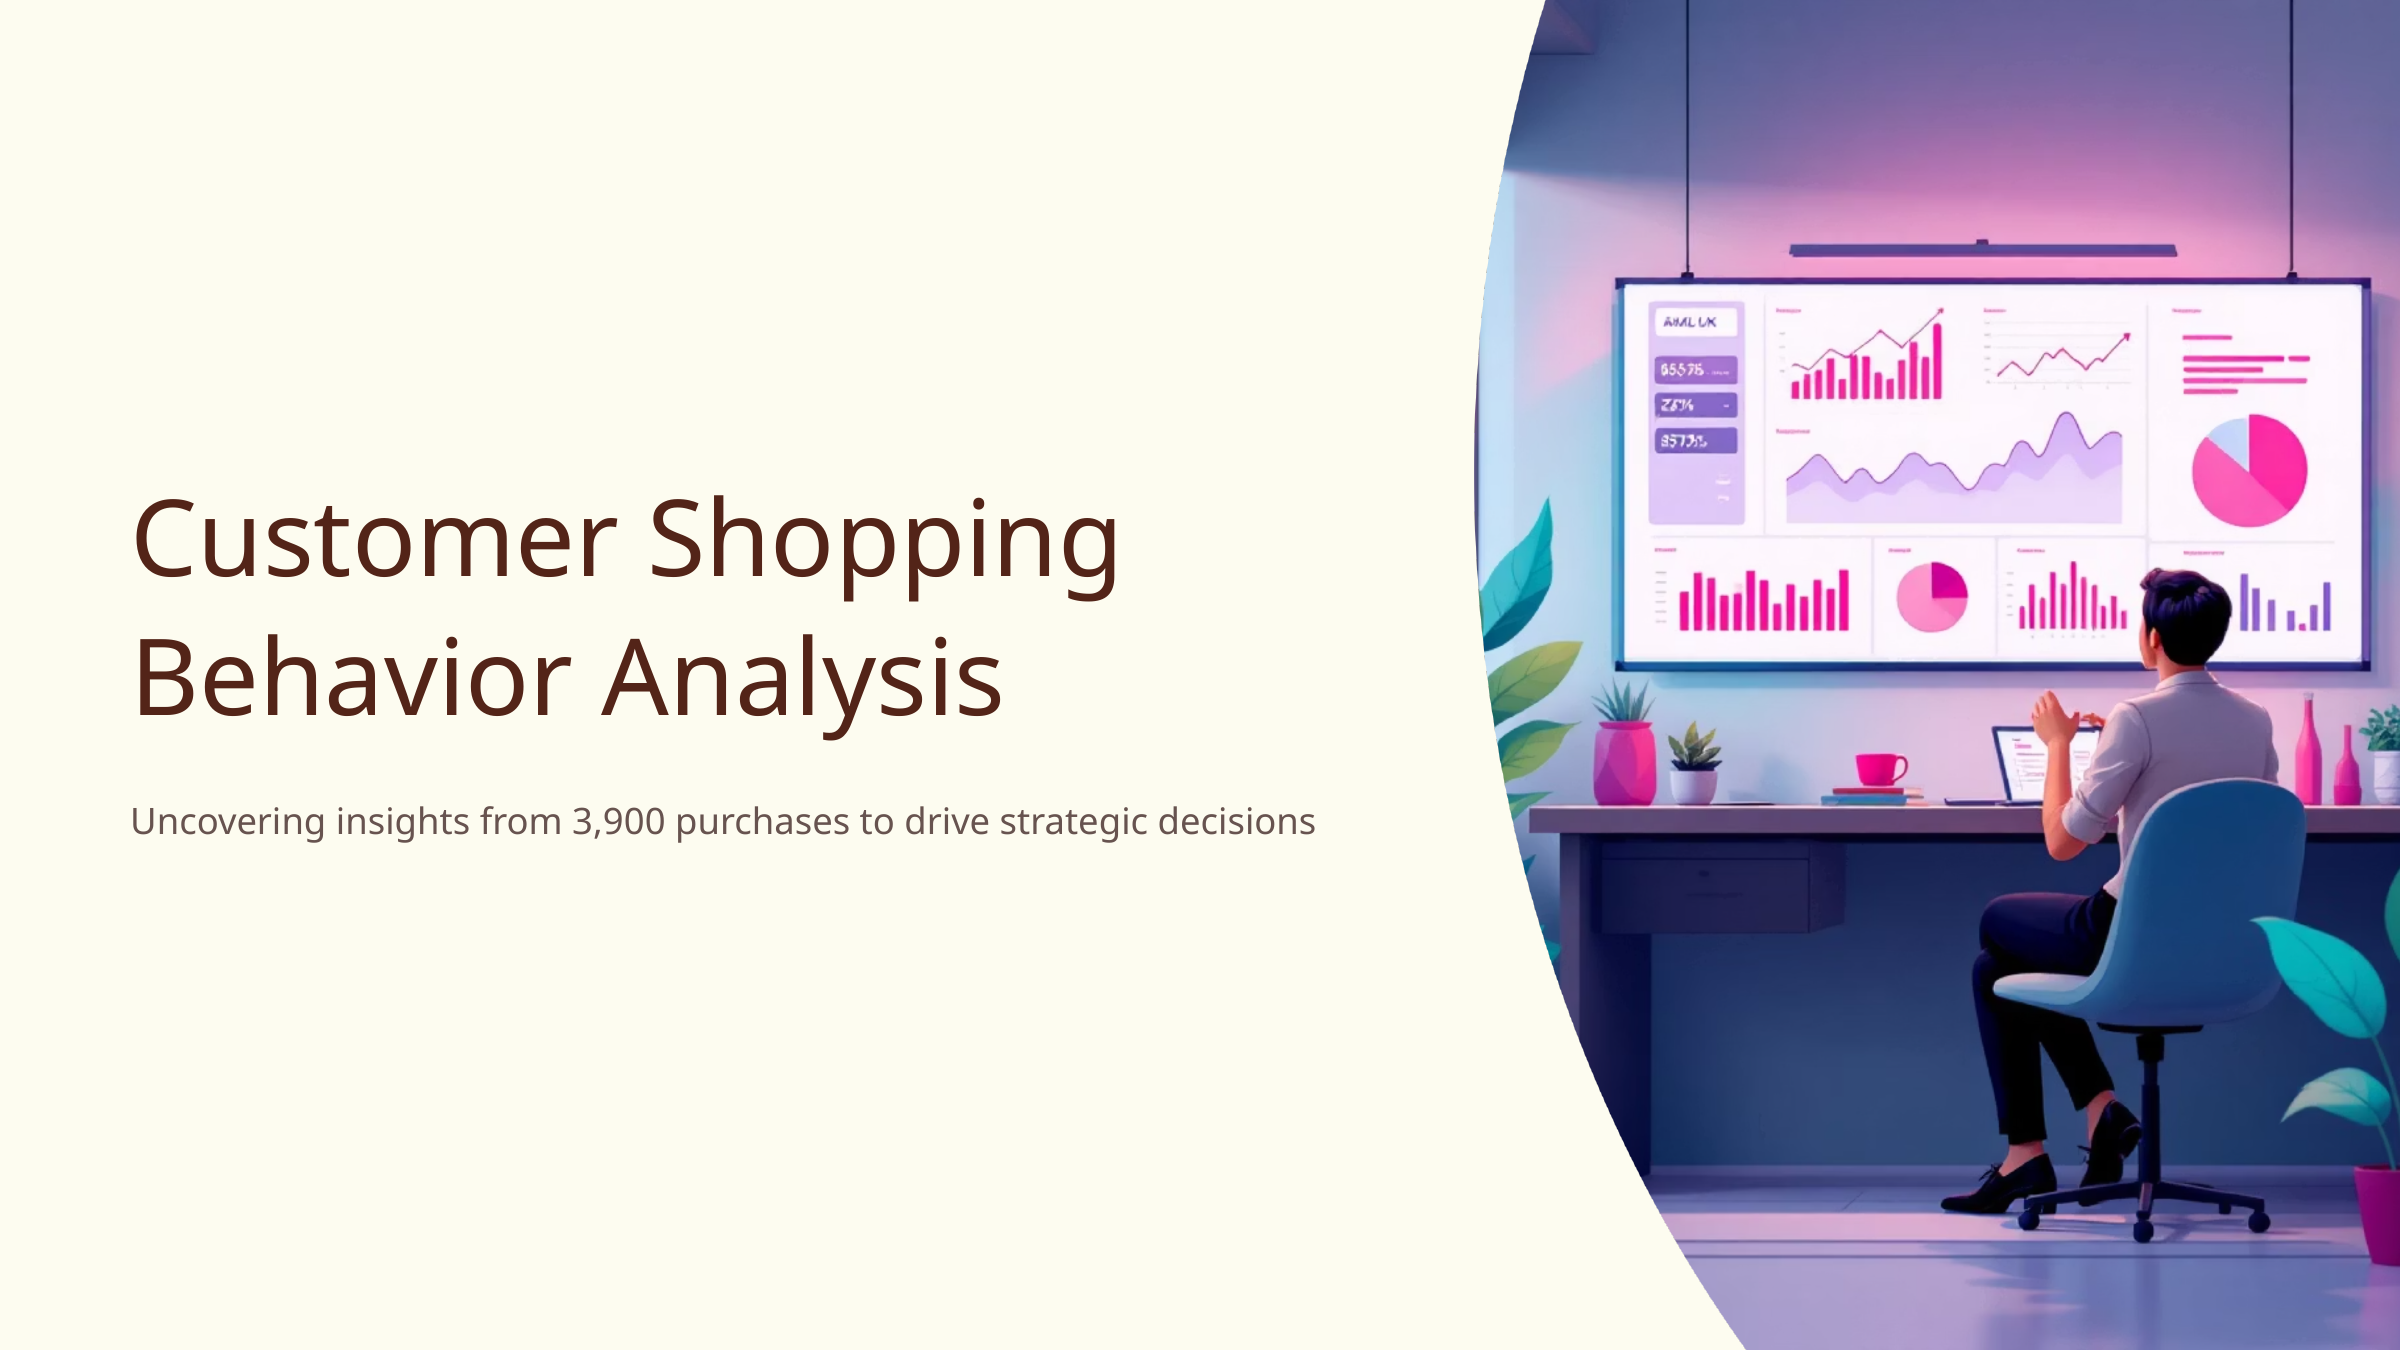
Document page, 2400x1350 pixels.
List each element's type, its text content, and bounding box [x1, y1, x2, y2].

picture [1454, 0, 2400, 1350]
text_box Uncovering insights from 3,900 purchases to drive strategic decisions [130, 793, 1370, 891]
text_box Customer Shopping Behavior Analysis [130, 459, 1370, 738]
